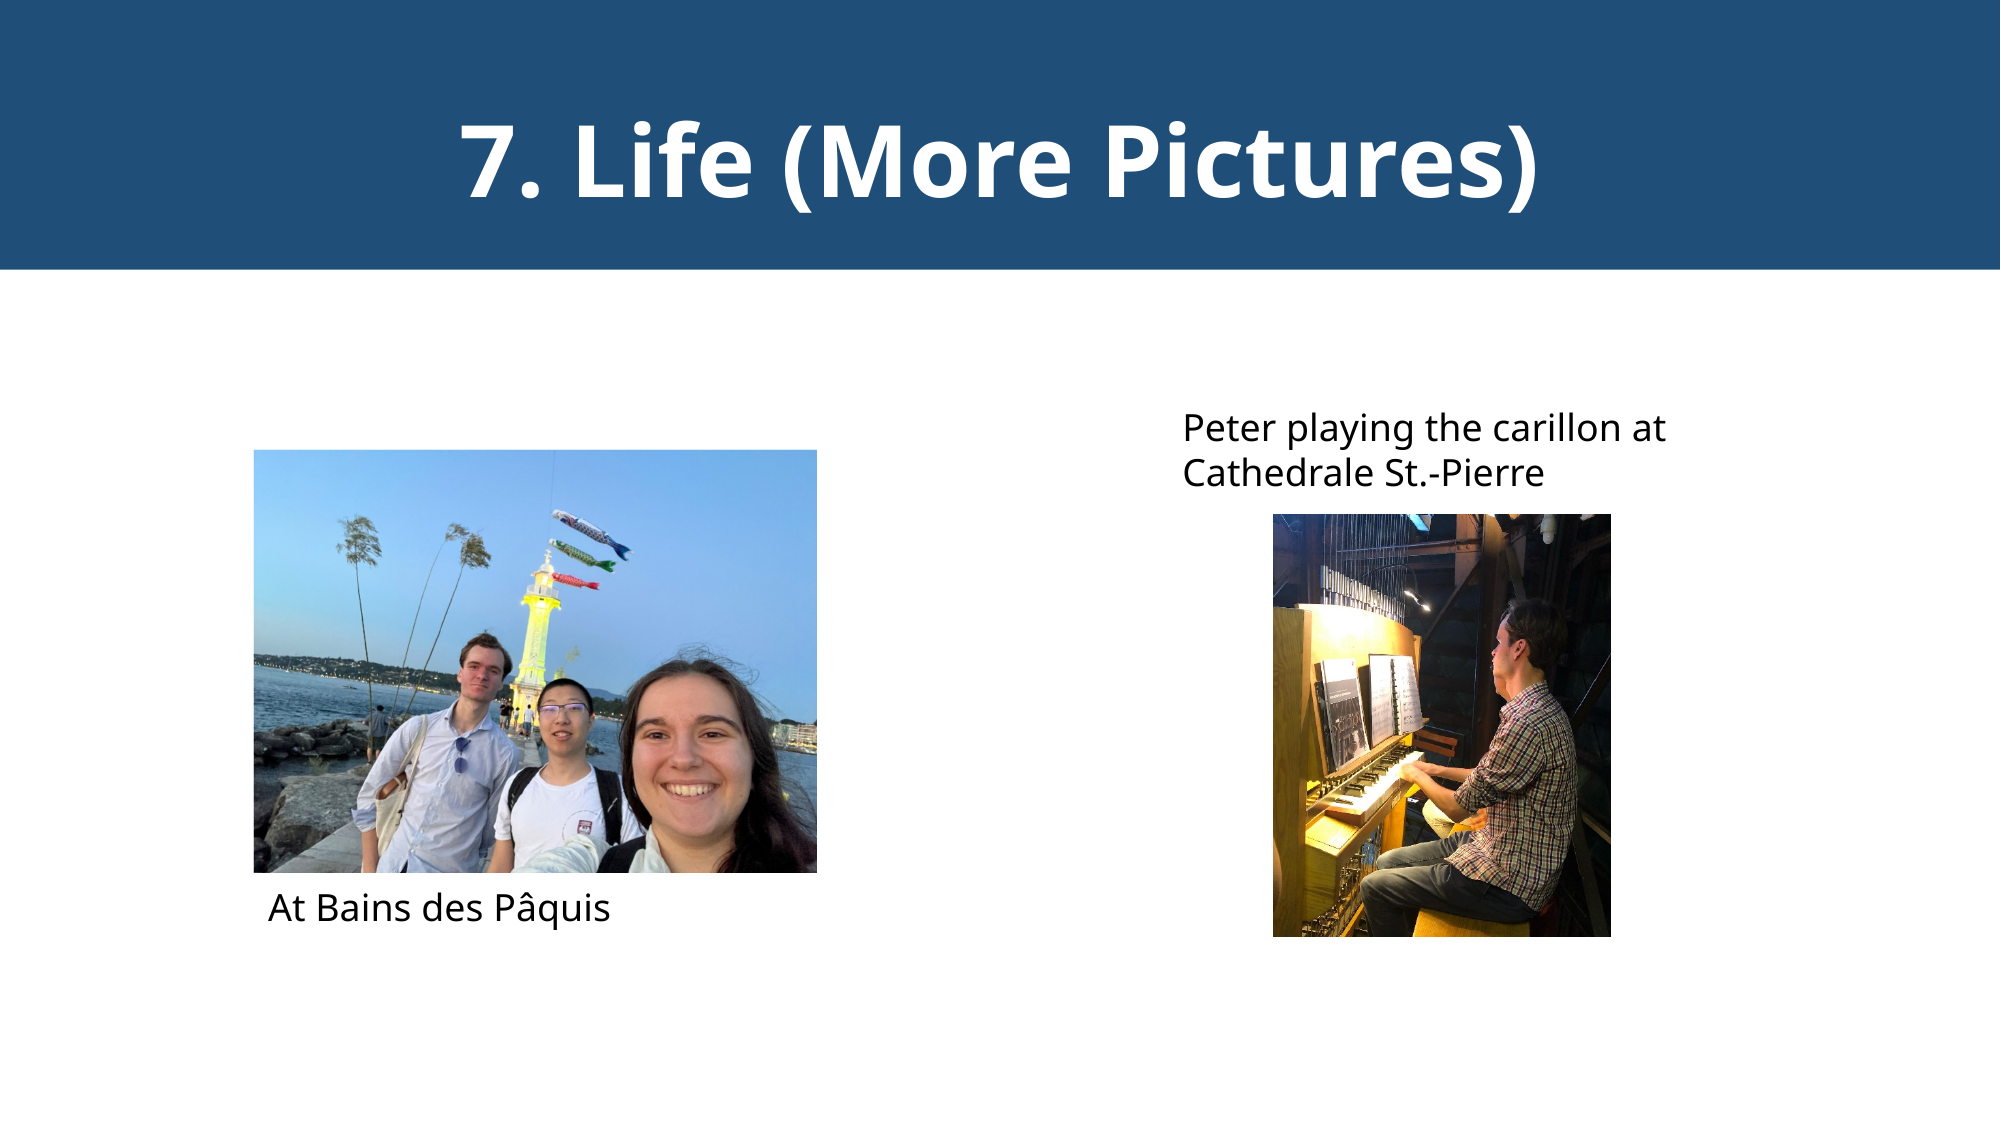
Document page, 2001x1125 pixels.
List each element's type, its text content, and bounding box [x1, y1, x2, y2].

text_box 7. Life (More Pictures) [0, 0, 2000, 270]
picture [253, 449, 817, 873]
text_box Peter playing the carillon at Cathedrale St.-Pierre [1167, 396, 1747, 502]
picture [1273, 514, 1611, 937]
text_box At Bains des Pâquis [253, 876, 833, 936]
